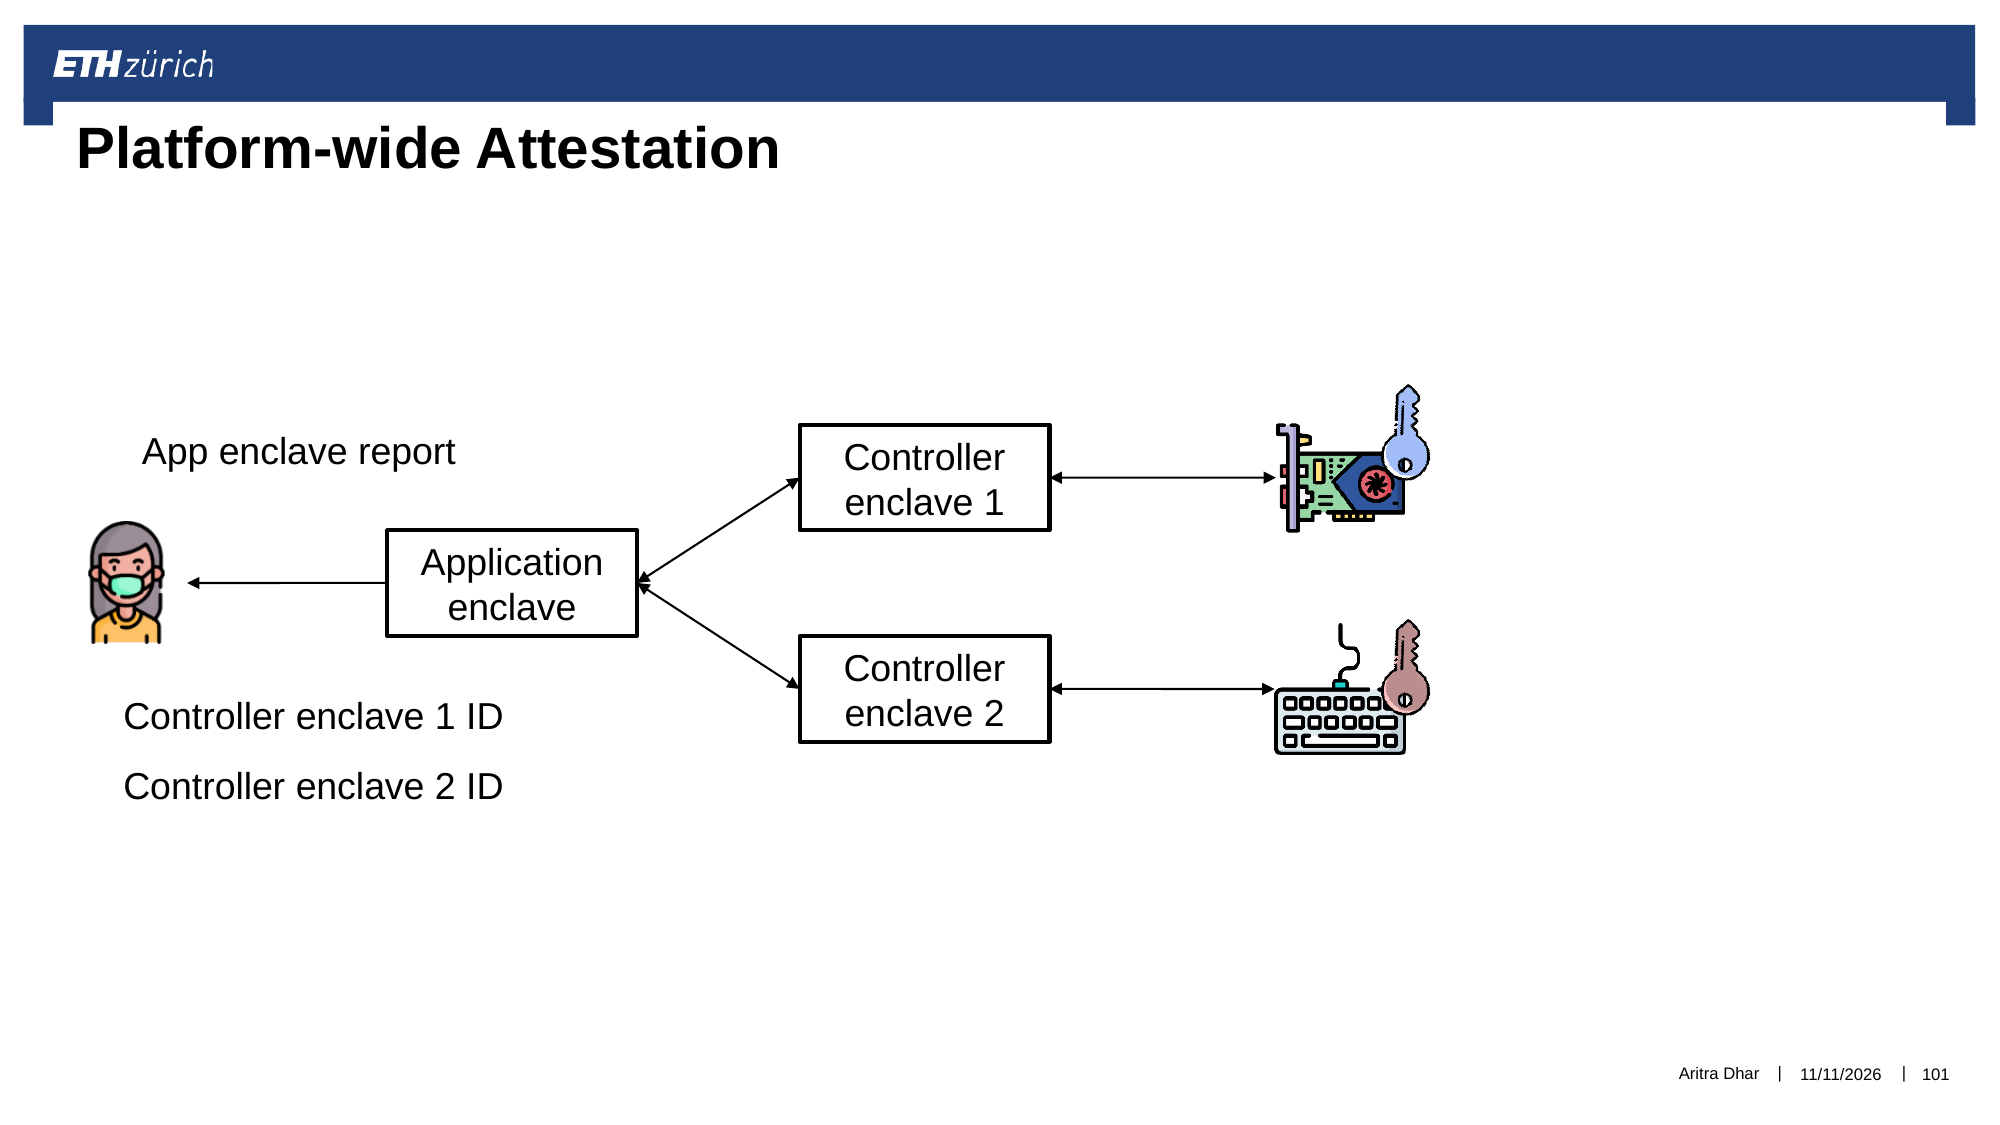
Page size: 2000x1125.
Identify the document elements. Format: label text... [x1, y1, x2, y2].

picture [64, 521, 188, 645]
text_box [636, 477, 800, 582]
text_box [636, 582, 800, 690]
text_box Application enclave [385, 528, 631, 638]
picture [1274, 623, 1444, 755]
text_box Controller enclave 2 ID [108, 754, 519, 815]
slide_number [1790, 1034, 1892, 1112]
text_box Controller enclave 1 [798, 423, 1052, 532]
picture [1275, 383, 1459, 542]
slide_number 101 [1906, 1034, 1966, 1112]
title Platform-wide Attestation [53, 101, 1946, 262]
text_box App enclave report [127, 419, 471, 479]
footer Aritra Dhar [999, 1034, 1760, 1111]
text_box Controller enclave 1 ID [108, 684, 519, 745]
text_box Controller enclave 2 [798, 634, 1052, 744]
